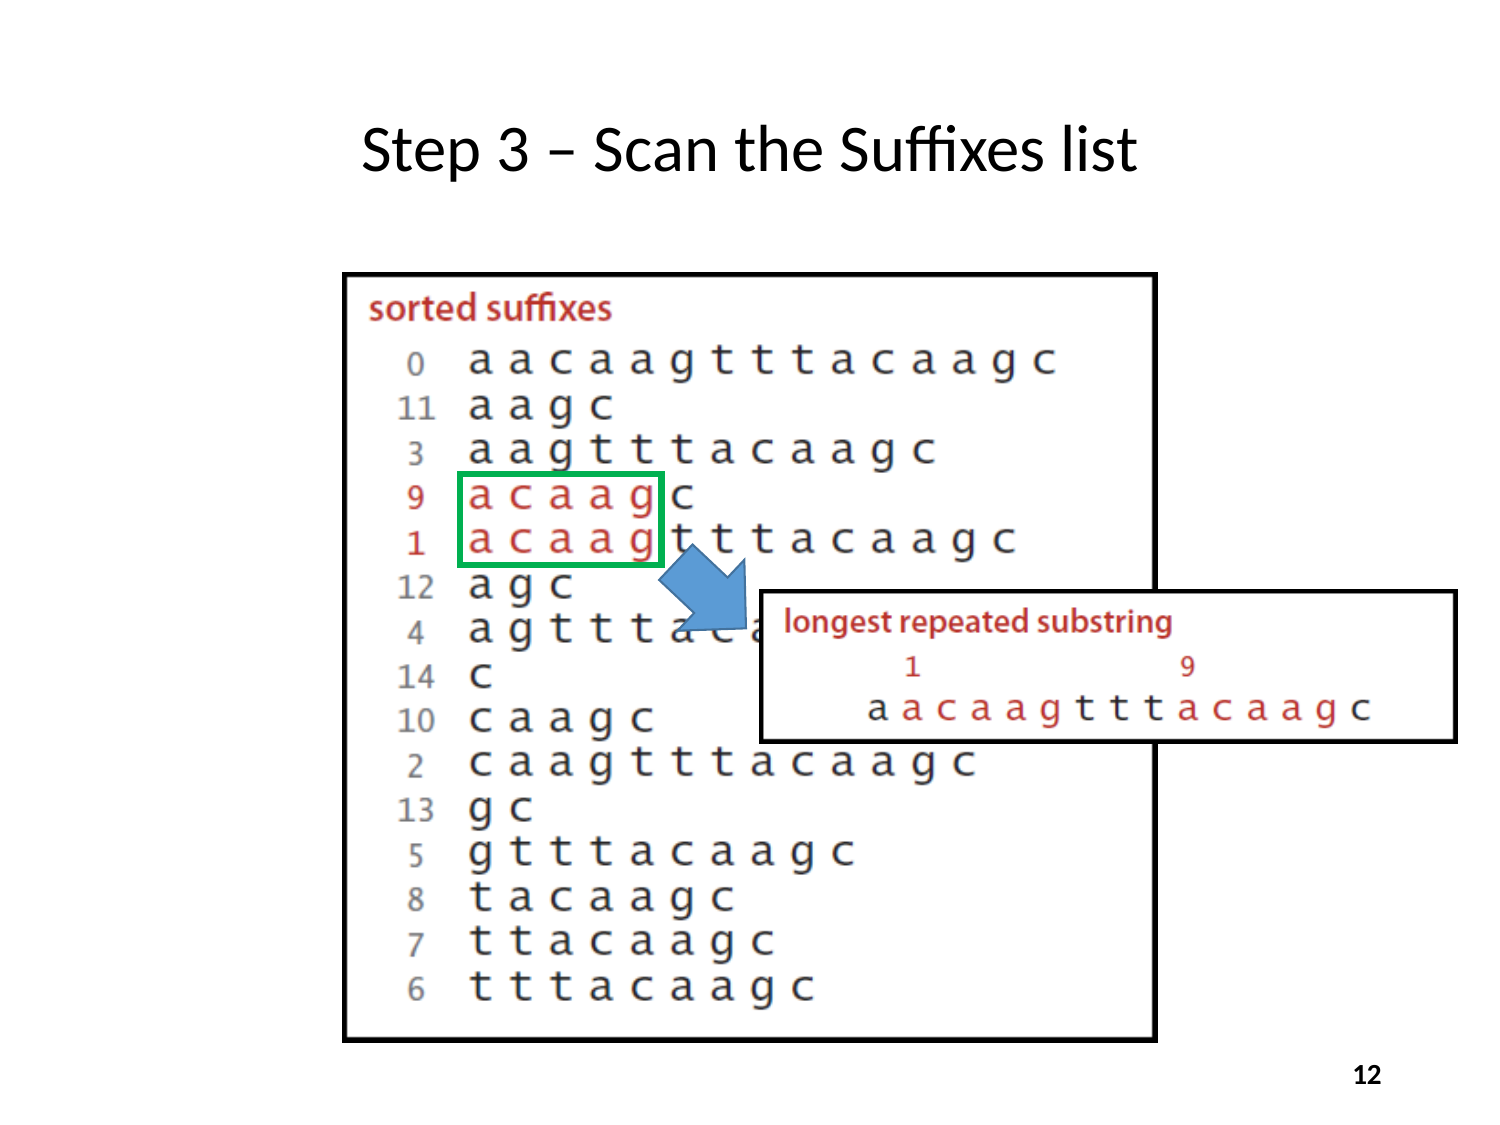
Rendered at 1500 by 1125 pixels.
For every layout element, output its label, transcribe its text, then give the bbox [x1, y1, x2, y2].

title Step 3 – Scan the Suffixes list [103, 59, 1397, 241]
slide_number 12 [1059, 1042, 1397, 1103]
picture [342, 272, 1458, 1043]
